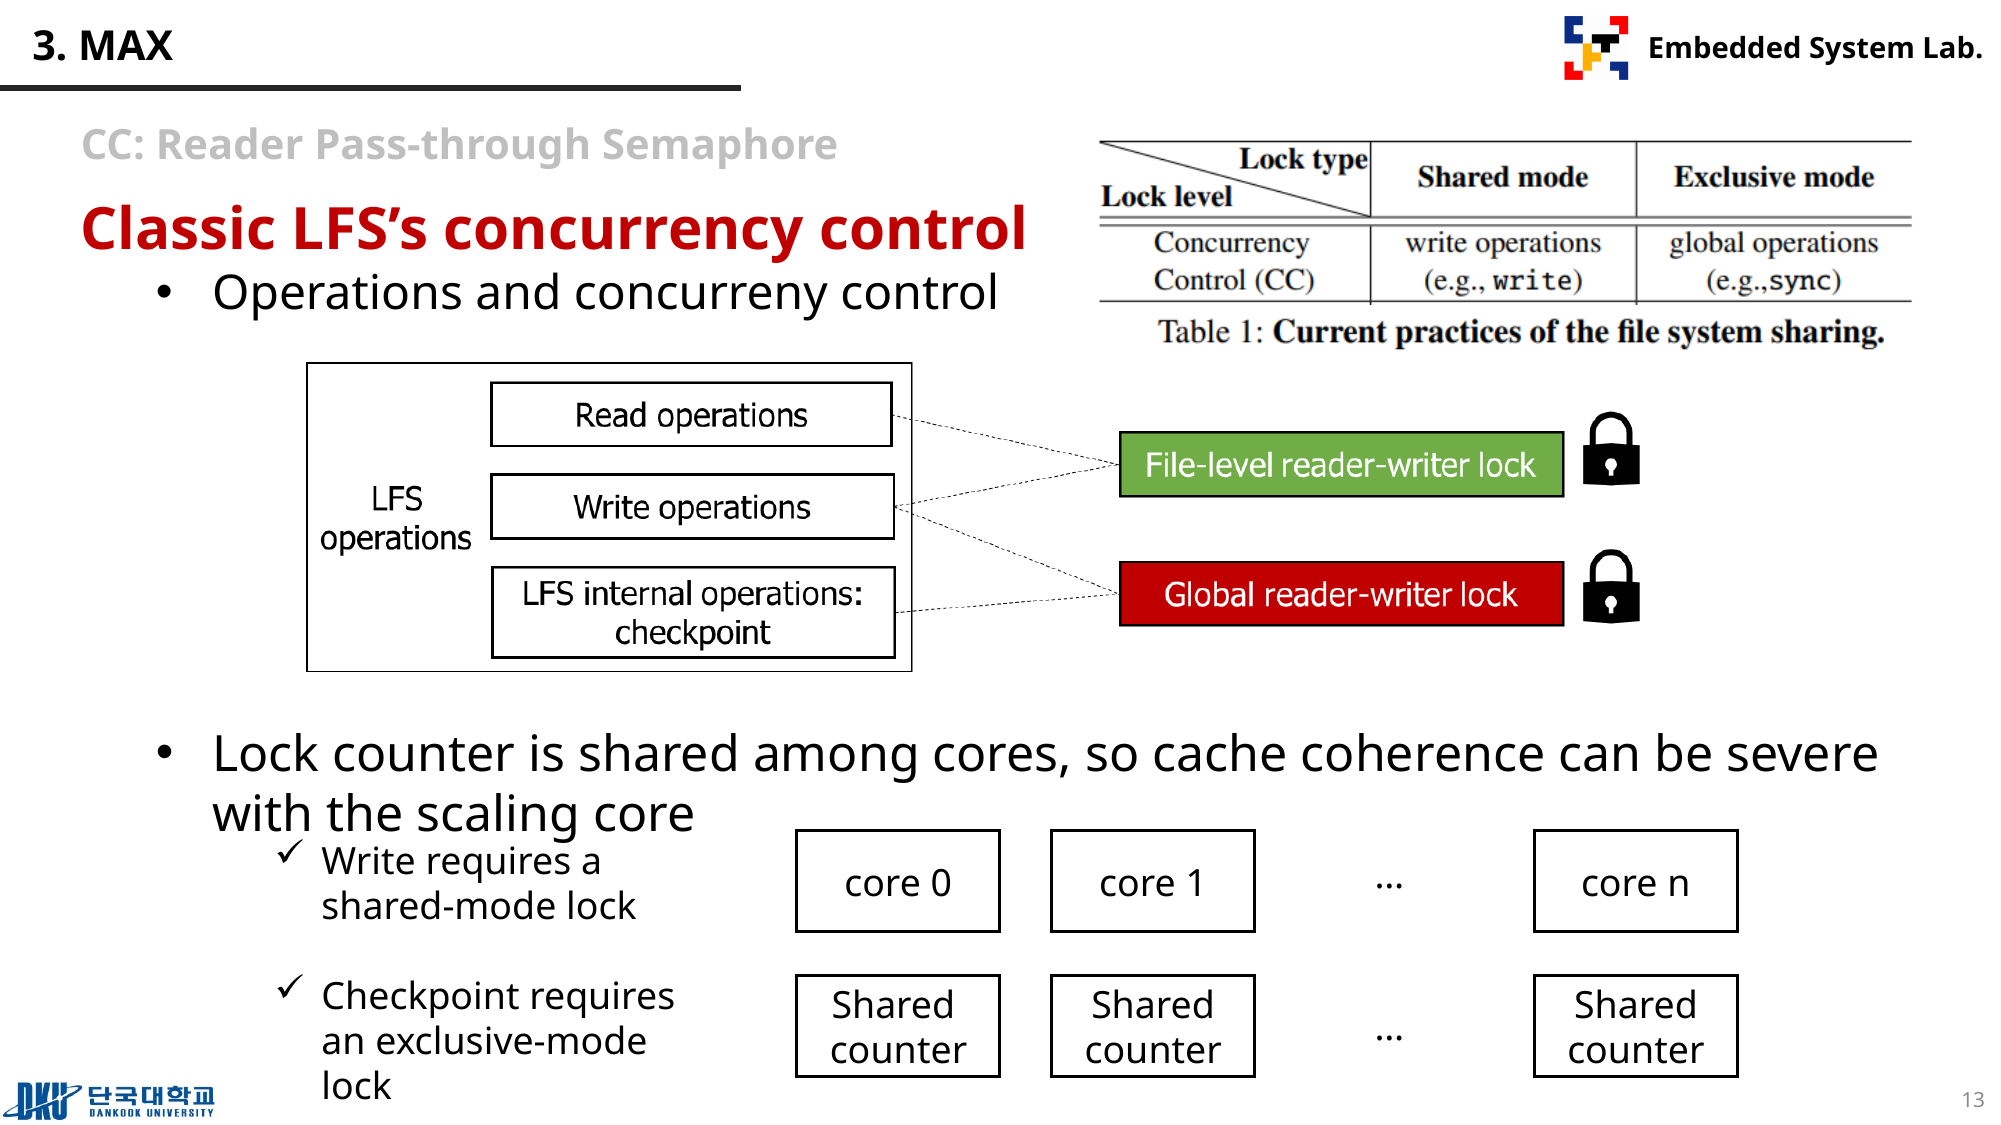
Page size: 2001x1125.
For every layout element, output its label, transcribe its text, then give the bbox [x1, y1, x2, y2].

slide_number 13 [1550, 1076, 2000, 1125]
text_box Write requires a shared-mode lock Checkpoint requires an exclusive-mode lock [259, 909, 728, 1035]
text_box core n [1533, 829, 1738, 932]
title 3. MAX [17, 17, 1474, 78]
picture [1150, 312, 1899, 355]
text_box CC: Reader Pass-through Semaphore [66, 110, 1934, 176]
picture [299, 362, 1659, 672]
text_box Shared counter [1051, 975, 1256, 1078]
text_box … [1359, 995, 1430, 1056]
text_box Shared counter [796, 975, 1001, 1078]
text_box core 1 [1051, 829, 1256, 932]
text_box Classic LFS’s concurrency control Operations and concurreny control Lock counter is shared among cores, so cache coherence can be severe with the scaling core [66, 184, 1934, 1089]
text_box … [1359, 843, 1430, 904]
picture [0, 1076, 217, 1125]
picture [1097, 134, 1919, 305]
text_box Shared counter [1533, 975, 1738, 1078]
picture [1563, 15, 1629, 81]
text_box core 0 [796, 829, 1001, 932]
